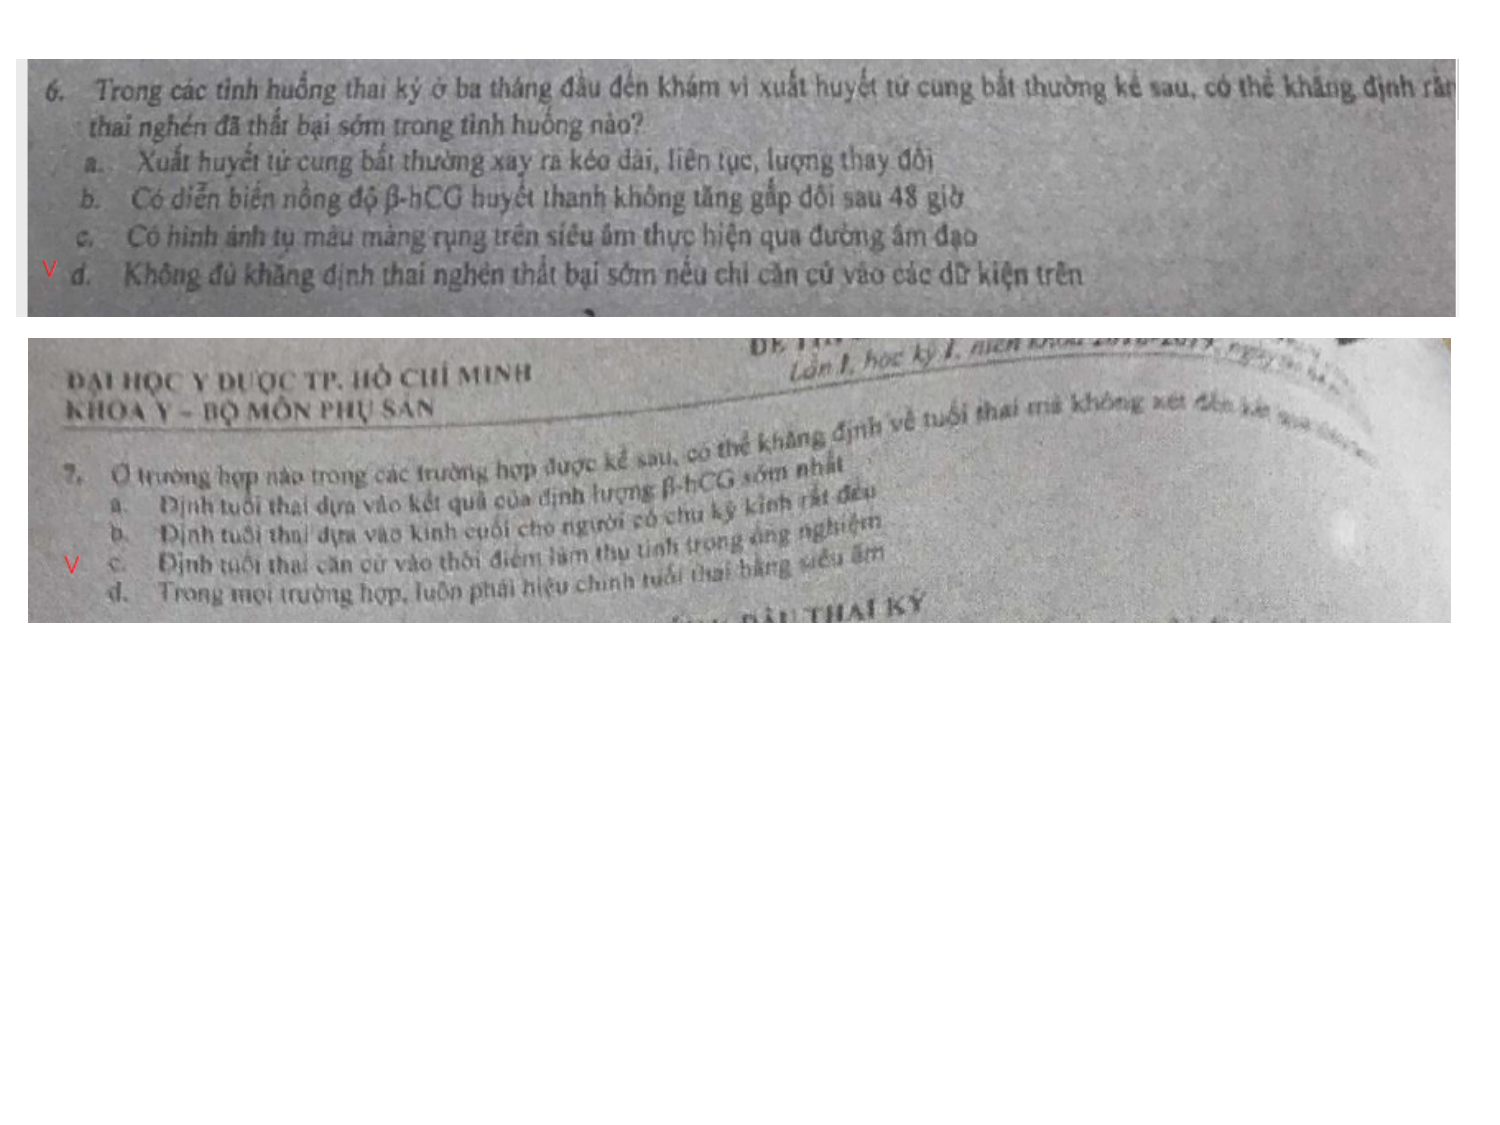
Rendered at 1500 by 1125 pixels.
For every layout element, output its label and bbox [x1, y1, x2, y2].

picture [28, 338, 1451, 623]
picture [16, 59, 1459, 317]
